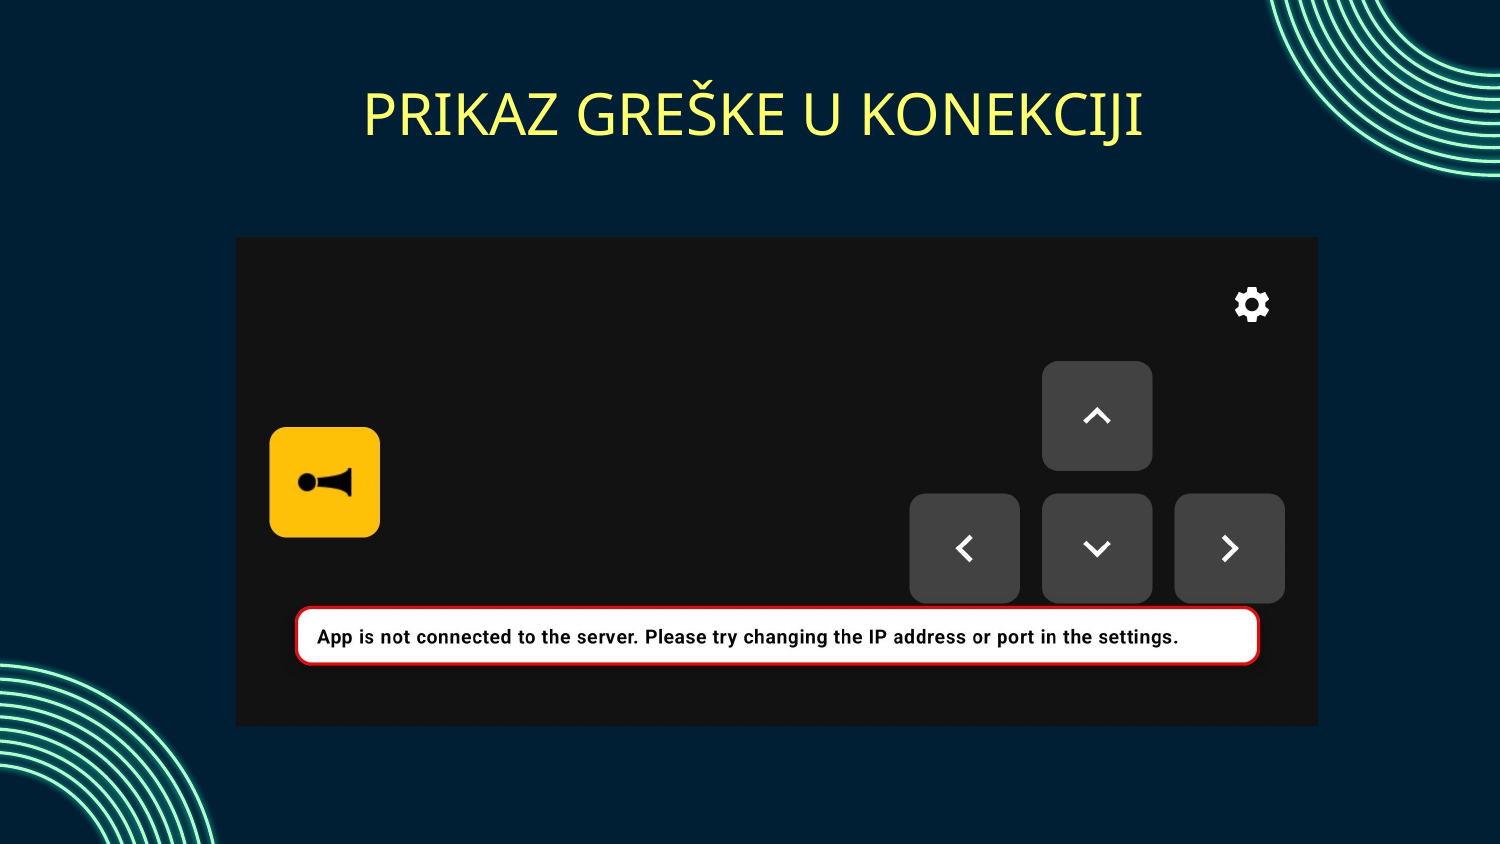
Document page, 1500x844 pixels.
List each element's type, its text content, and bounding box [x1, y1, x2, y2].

picture [236, 237, 1318, 727]
title PRIKAZ GREŠKE U KONEKCIJI [116, 88, 1390, 137]
